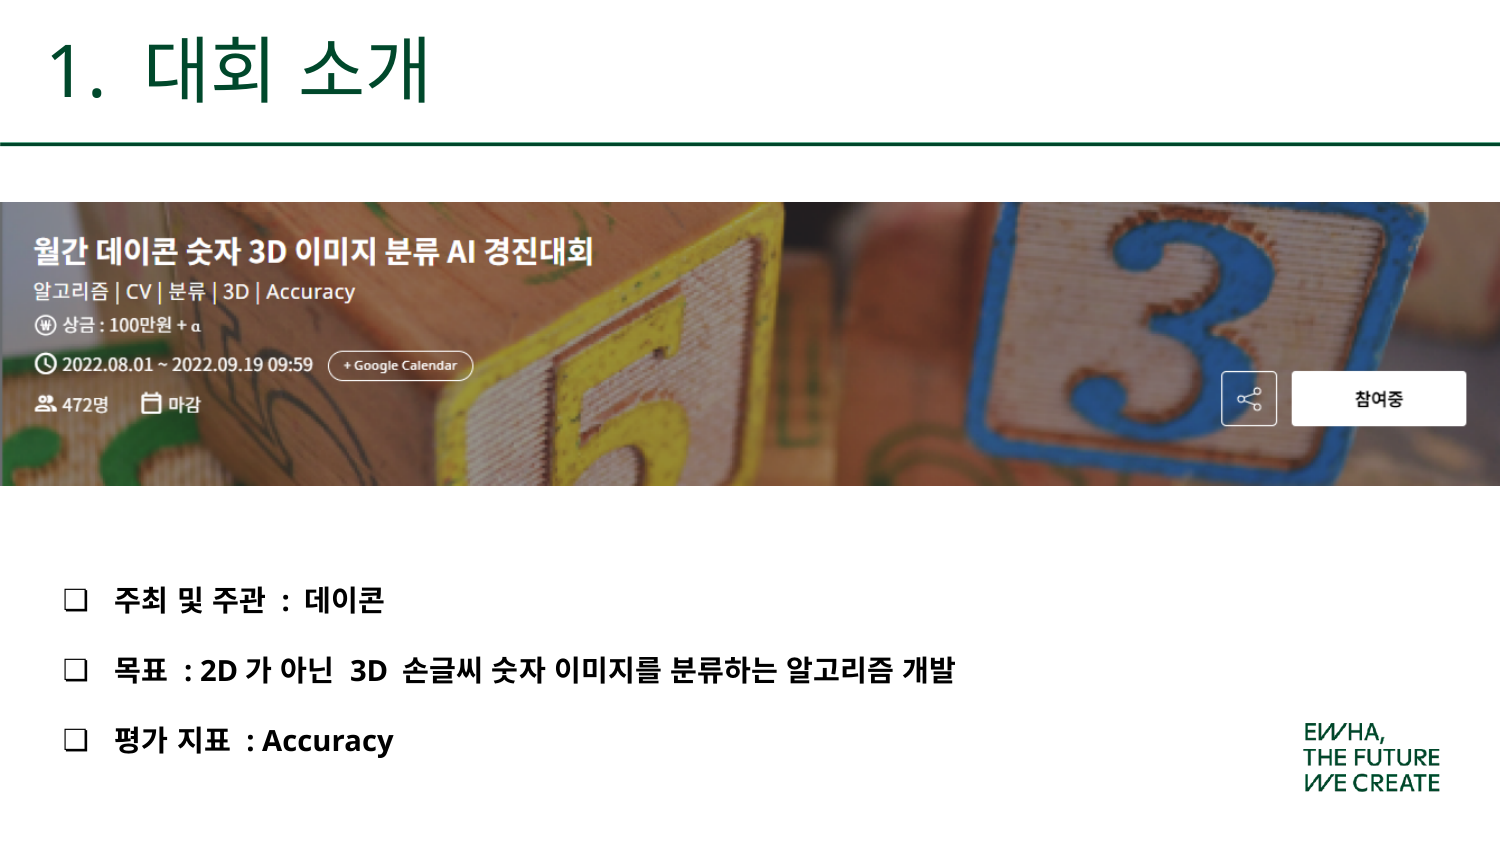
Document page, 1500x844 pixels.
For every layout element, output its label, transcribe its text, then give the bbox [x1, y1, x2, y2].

text_box 1. 대회 소개 [30, 7, 881, 141]
picture [0, 0, 1500, 844]
text_box 주최 및 주관 : 데이콘 목표 : 2D가 아닌 3D 손글씨 숫자 이미지를 분류하는 알고리즘 개발 평가 지표 : Accuracy [24, 567, 1209, 773]
